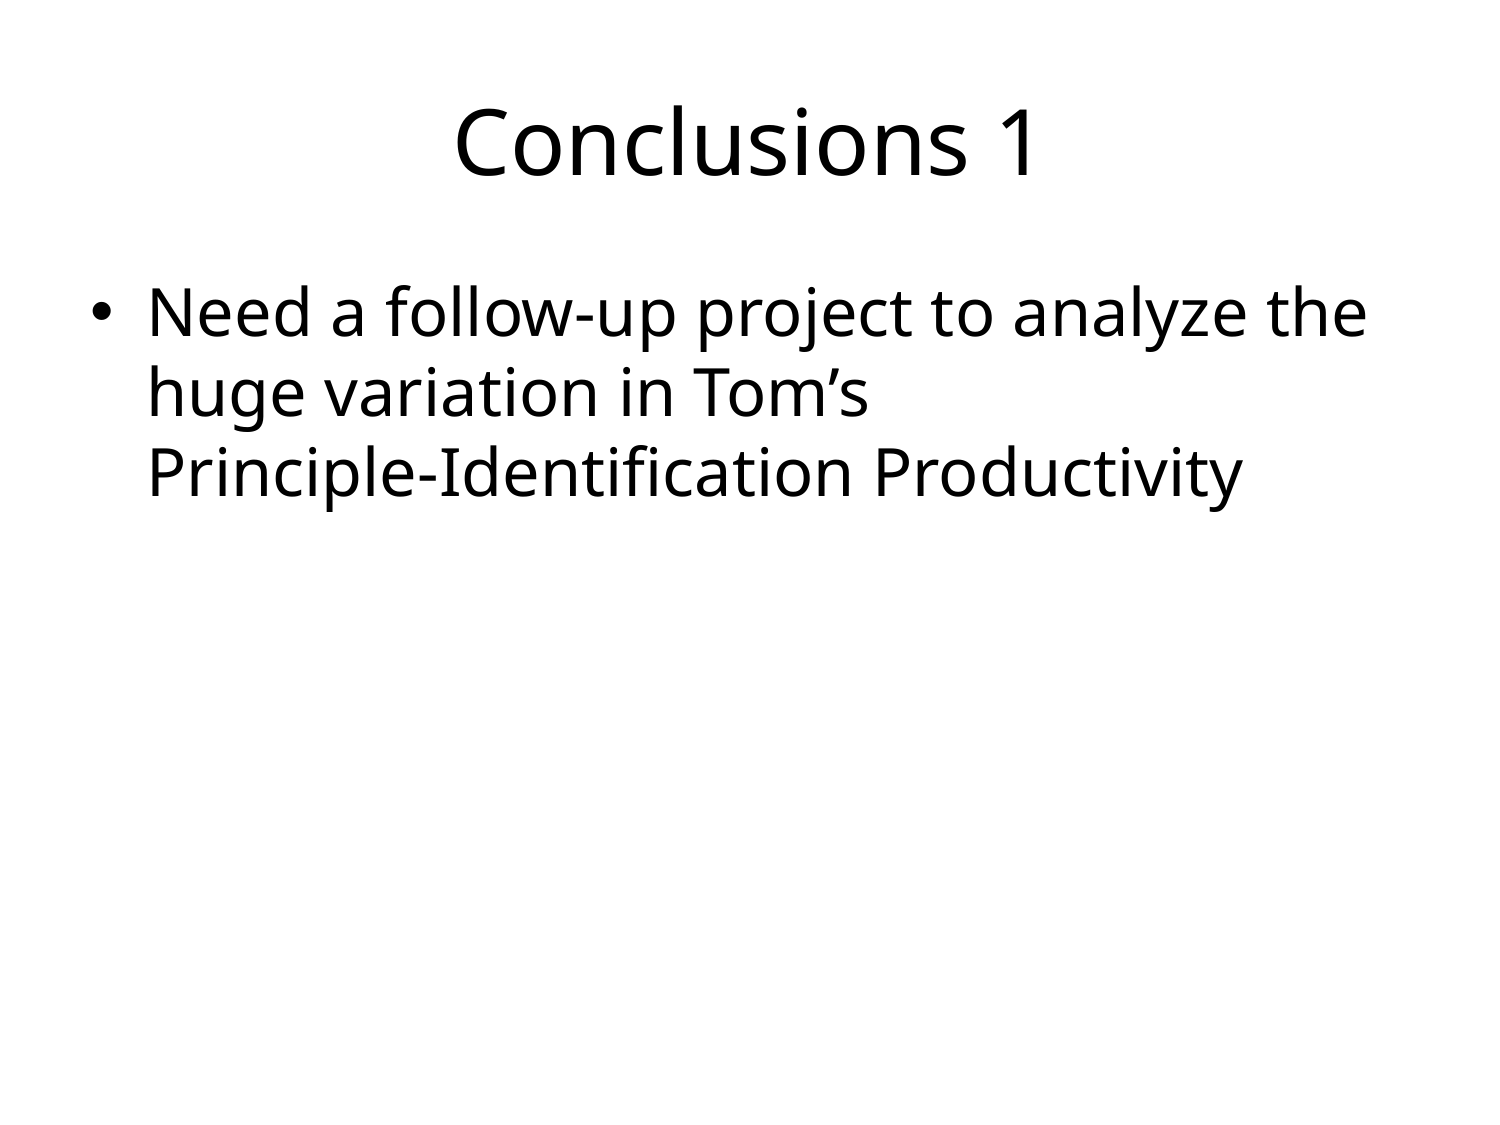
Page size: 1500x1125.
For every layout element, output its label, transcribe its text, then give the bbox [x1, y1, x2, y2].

title Conclusions 1 [75, 45, 1425, 233]
list Need a follow-up project to analyze the huge variation in Tom’s Principle-Identification Productivity [75, 262, 1425, 1005]
